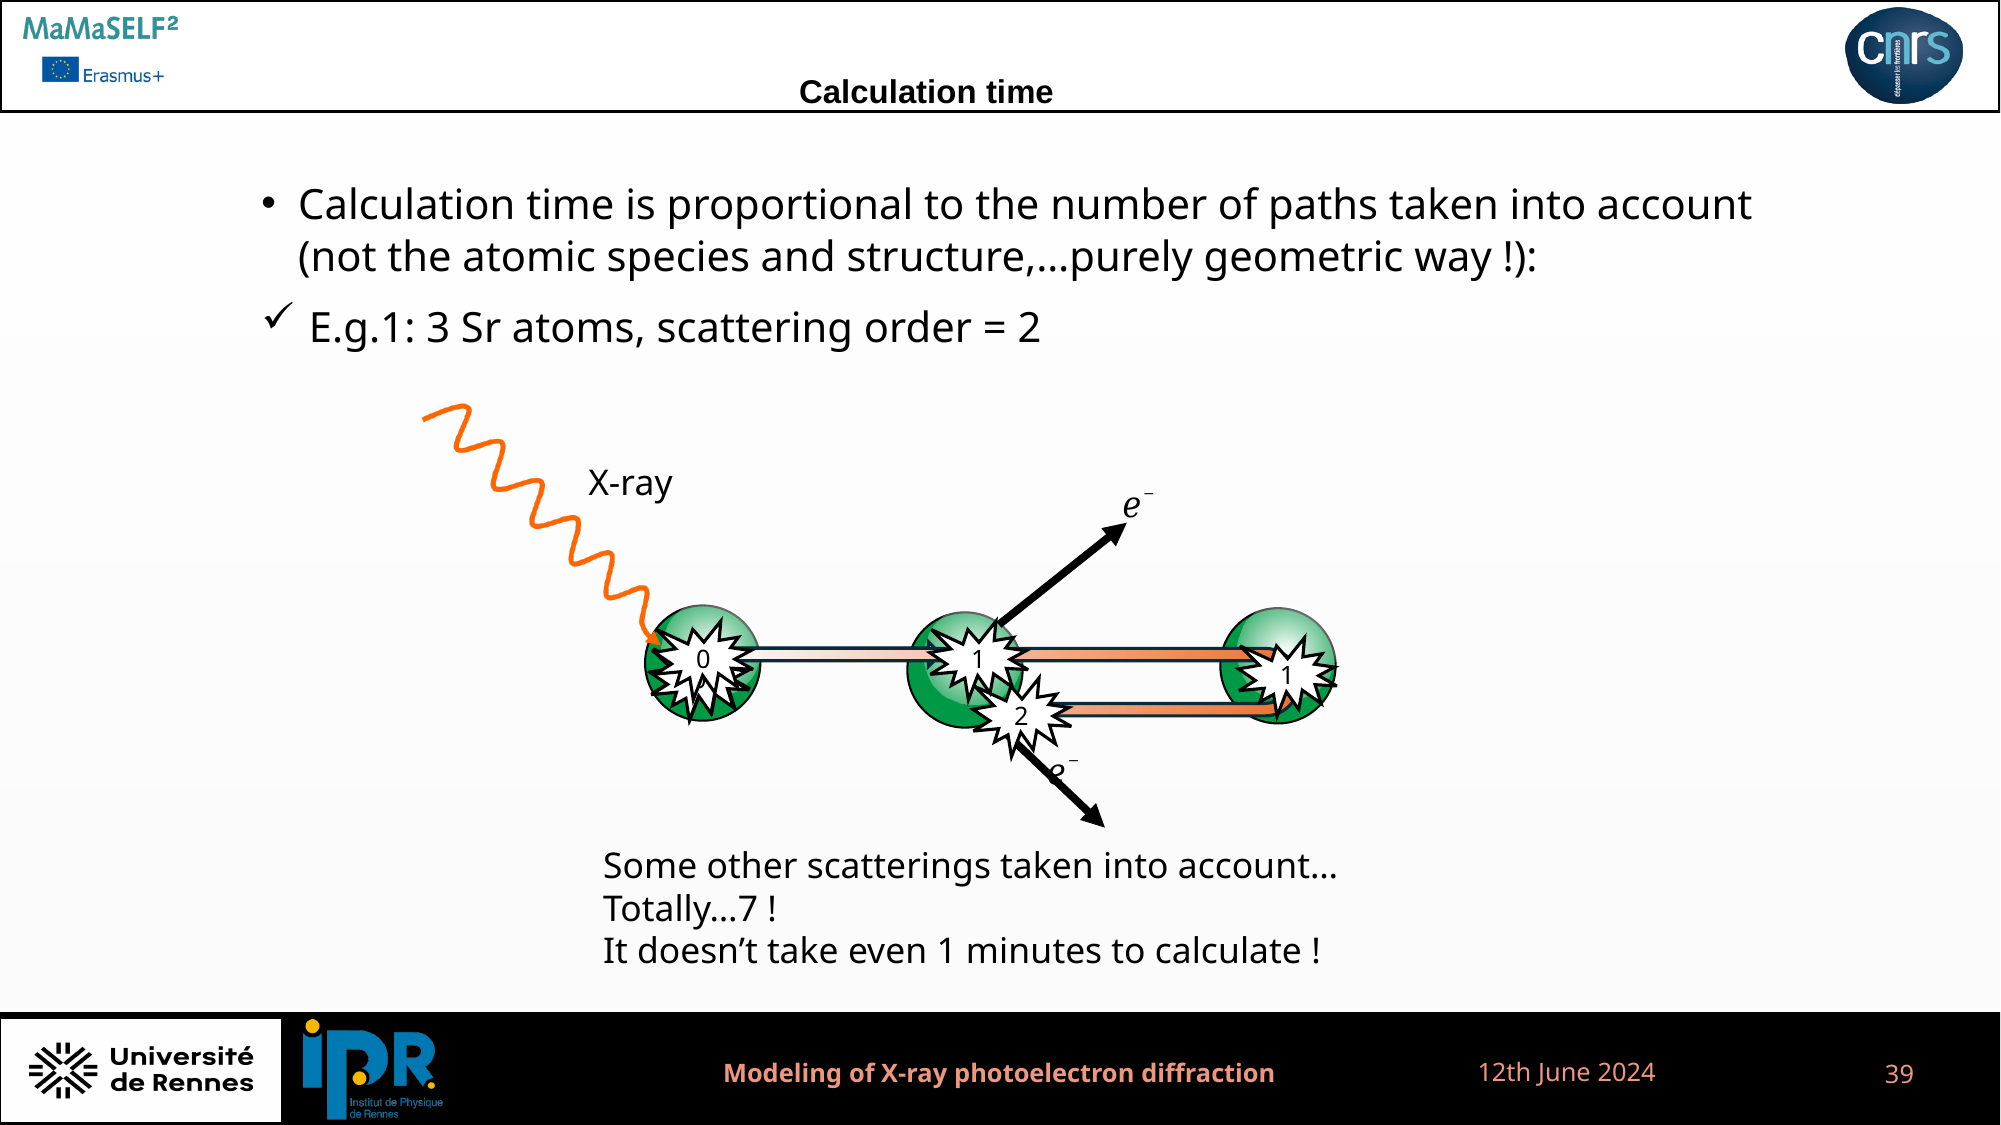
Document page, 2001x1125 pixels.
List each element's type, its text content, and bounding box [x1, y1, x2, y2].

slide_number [1462, 1041, 1738, 1102]
picture [1845, 7, 1963, 104]
picture [21, 9, 181, 89]
footer Modeling of X-ray photoelectron diffraction [662, 1042, 1338, 1103]
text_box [421, 402, 1338, 829]
picture [303, 1019, 443, 1123]
text_box Some other scatterings taken into account… Totally…7 ! It doesn’t take even 1 minutes to calculate ! [588, 835, 1423, 979]
text_box Calculation time [780, 52, 1198, 136]
picture [1, 1019, 281, 1122]
slide_number 39 [1862, 1044, 1929, 1105]
list Calculation time is proportional to the number of paths taken into account (not the atomic species and structure,…purely geometric way !): E.g.1: 3 Sr atoms, scattering order = 2 [246, 171, 1775, 362]
